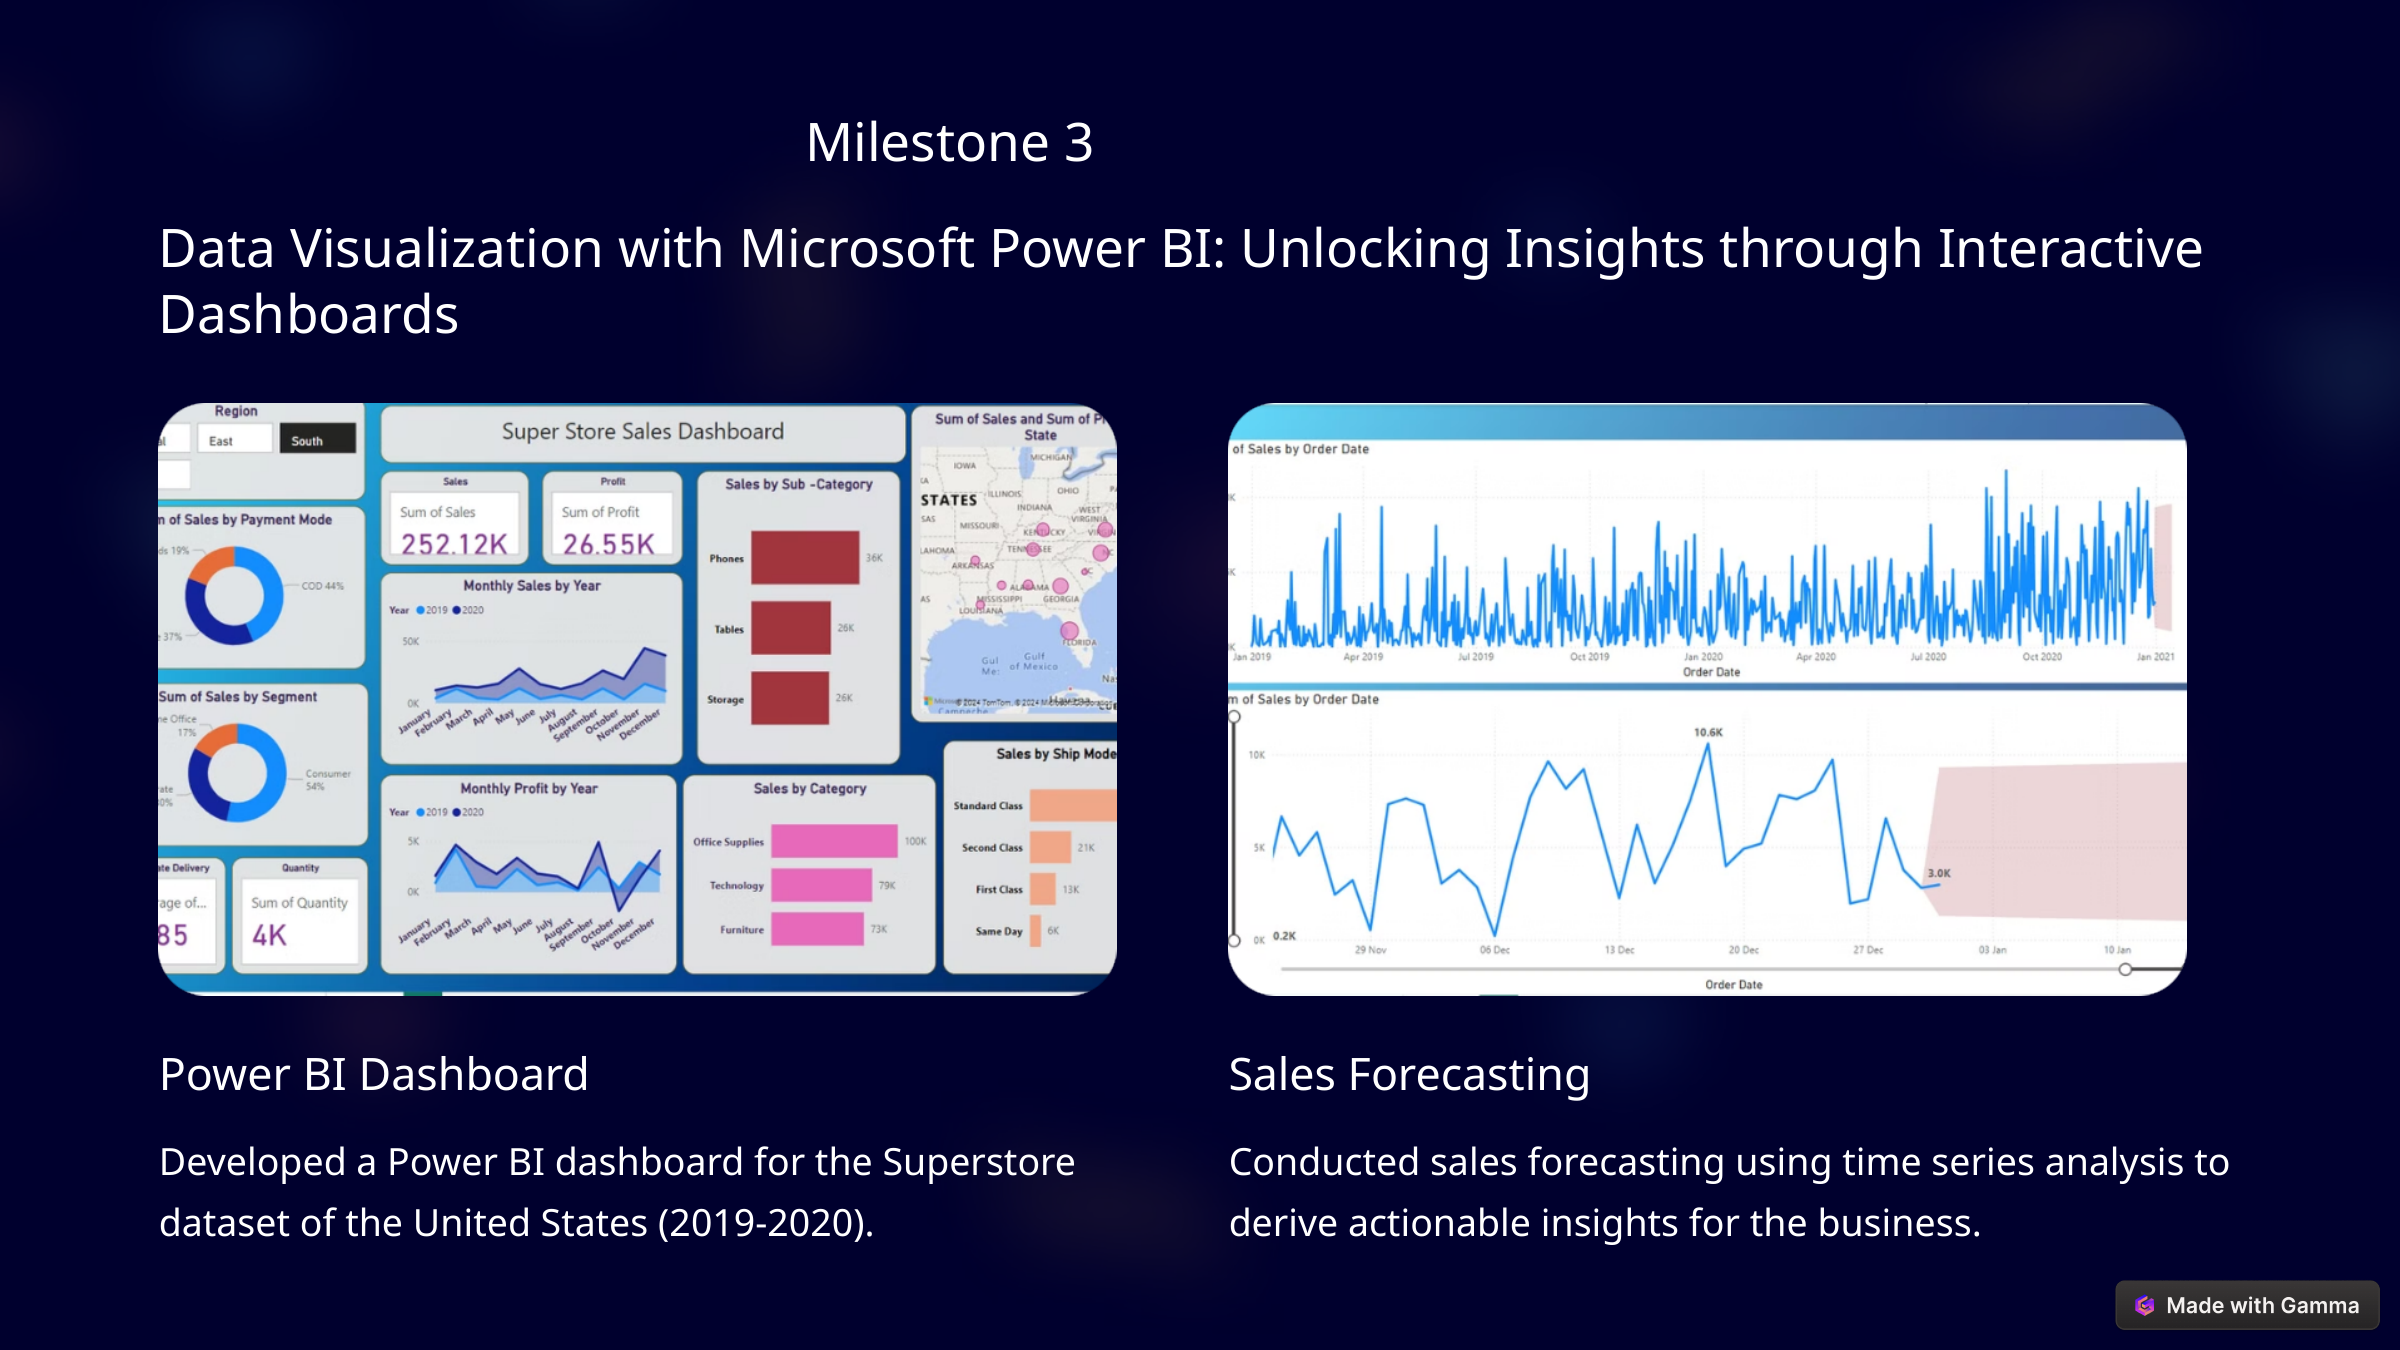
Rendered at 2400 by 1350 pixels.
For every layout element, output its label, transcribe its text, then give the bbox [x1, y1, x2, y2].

picture [158, 403, 1117, 996]
text_box Developed a Power BI dashboard for the Superstore dataset of the United States (2019-2020). [158, 1122, 1172, 1246]
text_box Conducted sales forecasting using time series analysis to derive actionable insights for the business. [1228, 1122, 2242, 1246]
picture [2106, 1271, 2389, 1339]
text_box Data Visualization with Microsoft Power BI: Unlocking Insights through Interactive Dashboards [158, 211, 2241, 347]
picture [1228, 403, 2187, 996]
text_box Sales Forecasting [1228, 1043, 1680, 1100]
text_box Milestone 3 [158, 105, 1118, 173]
text_box Power BI Dashboard [158, 1043, 610, 1100]
